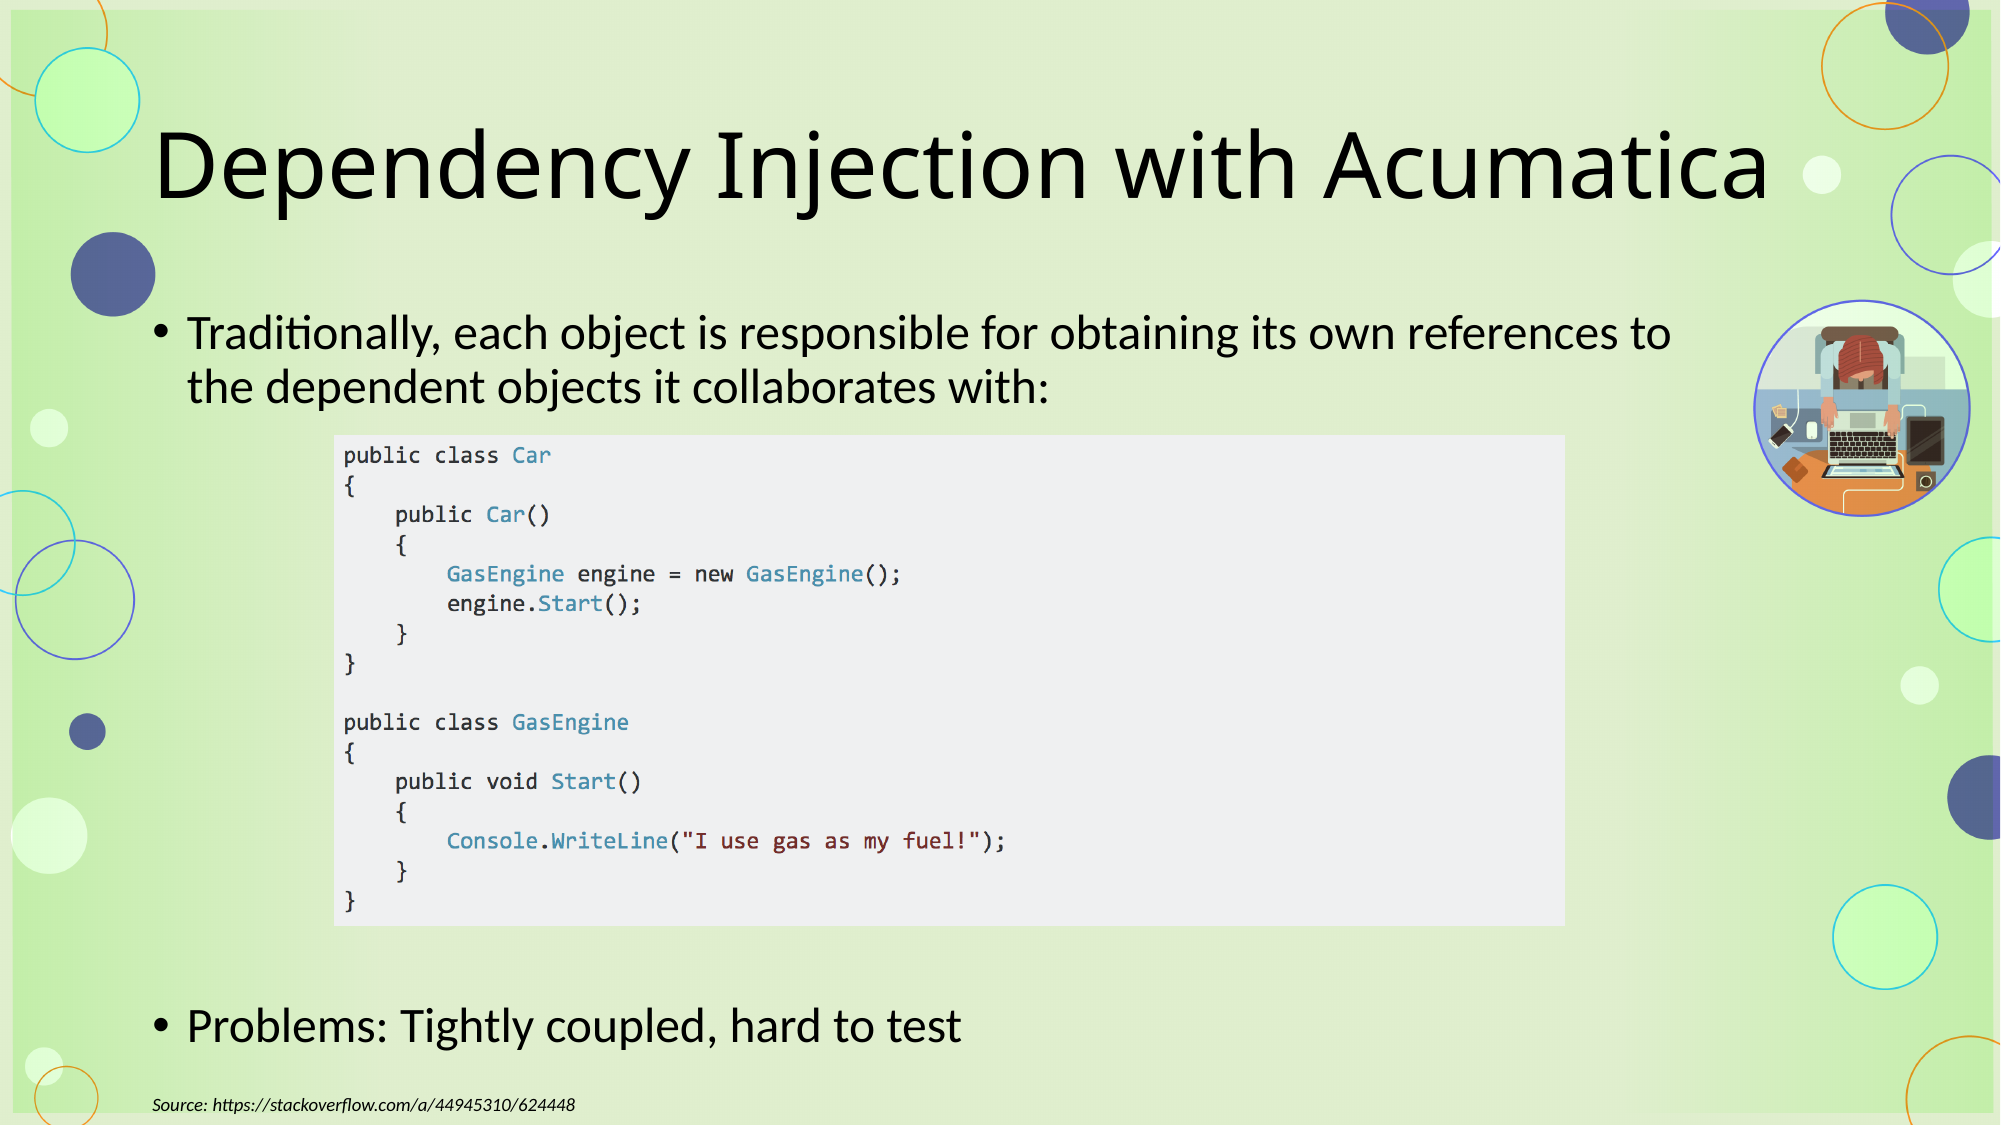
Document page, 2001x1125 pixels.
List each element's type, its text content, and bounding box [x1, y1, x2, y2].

text_box Source: https://stackoverflow.com/a/44945310/624448 [137, 1085, 668, 1123]
title Dependency Injection with Acumatica [137, 59, 1863, 278]
picture [0, 0, 2001, 1125]
list Traditionally, each object is responsible for obtaining its own references to the dependent objects it collaborates with: Problems: Tightly coupled, hard to test [137, 299, 1762, 1063]
